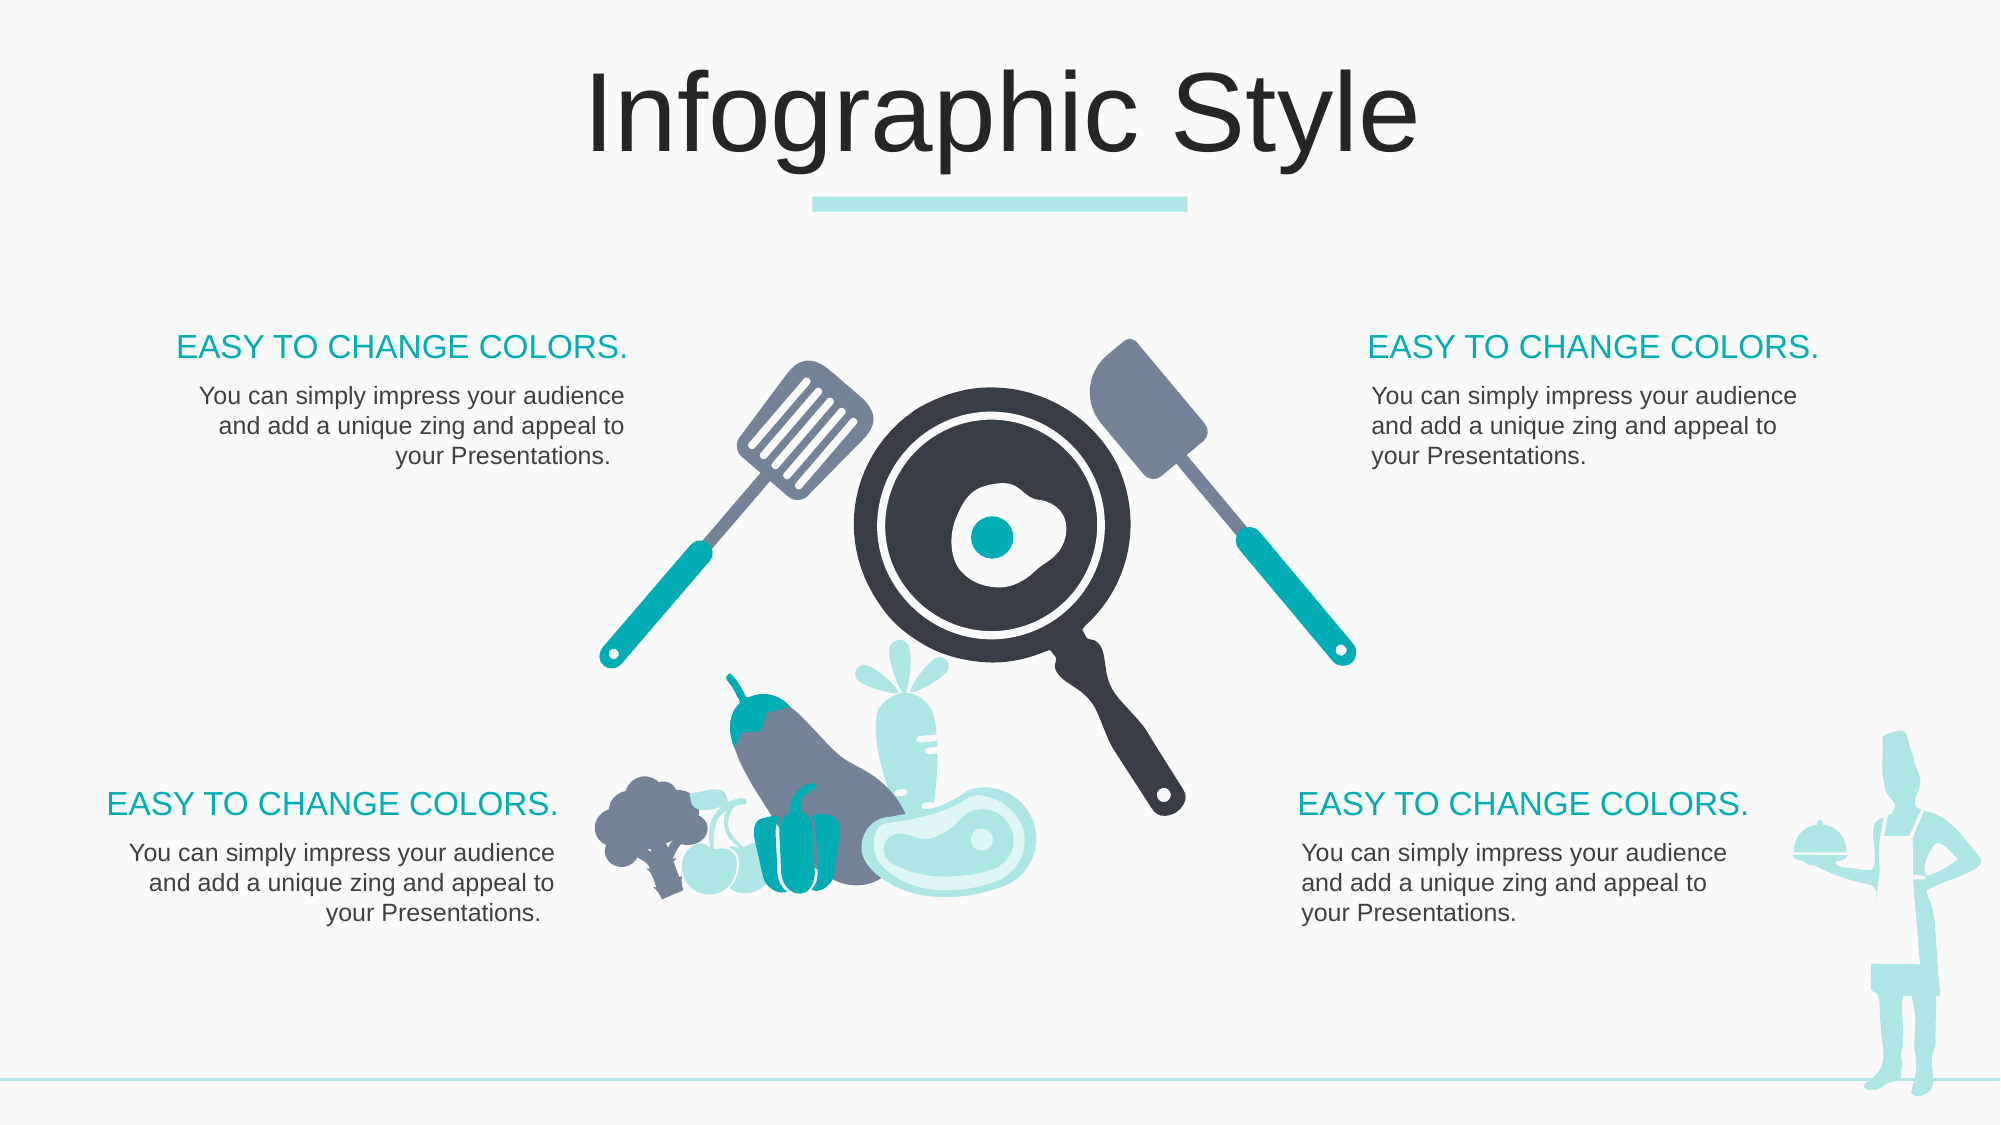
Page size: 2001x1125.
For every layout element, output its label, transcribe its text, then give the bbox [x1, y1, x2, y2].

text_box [601, 775, 708, 898]
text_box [1352, 317, 1840, 479]
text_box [908, 371, 1182, 849]
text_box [86, 774, 574, 936]
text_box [673, 338, 775, 710]
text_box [1282, 774, 1770, 936]
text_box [751, 645, 877, 898]
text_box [156, 317, 644, 479]
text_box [1186, 314, 1267, 708]
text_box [681, 789, 774, 895]
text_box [860, 639, 908, 851]
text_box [951, 483, 1067, 588]
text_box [757, 783, 837, 894]
list Infographic Style [53, 55, 1952, 175]
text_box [880, 766, 1026, 918]
